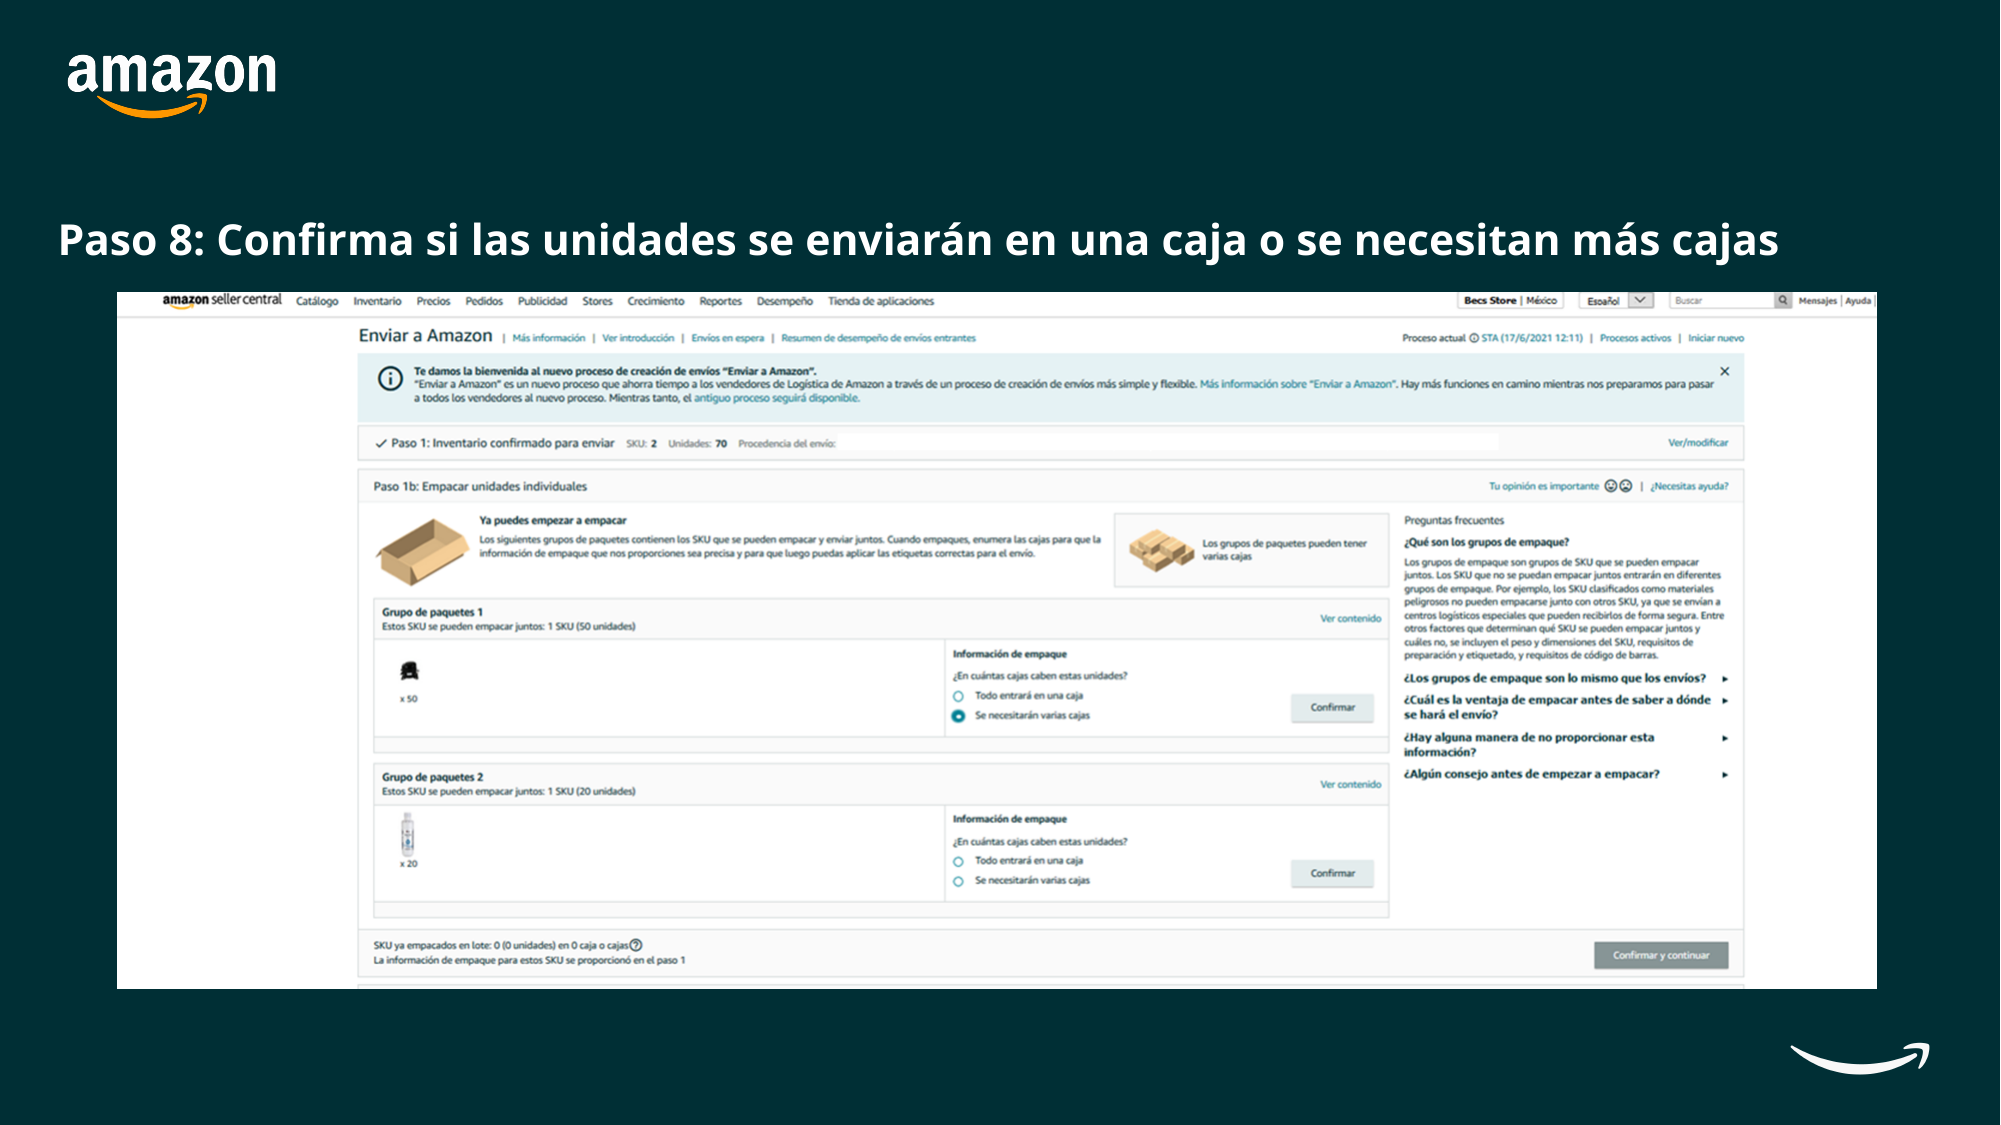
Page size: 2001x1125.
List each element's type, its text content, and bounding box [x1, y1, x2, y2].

text_box Paso 8: Confirma si las unidades se enviarán en una caja o se necesitan más cajas [42, 211, 1799, 275]
picture [117, 292, 1877, 989]
picture [67, 54, 276, 119]
picture [1785, 1040, 1935, 1078]
